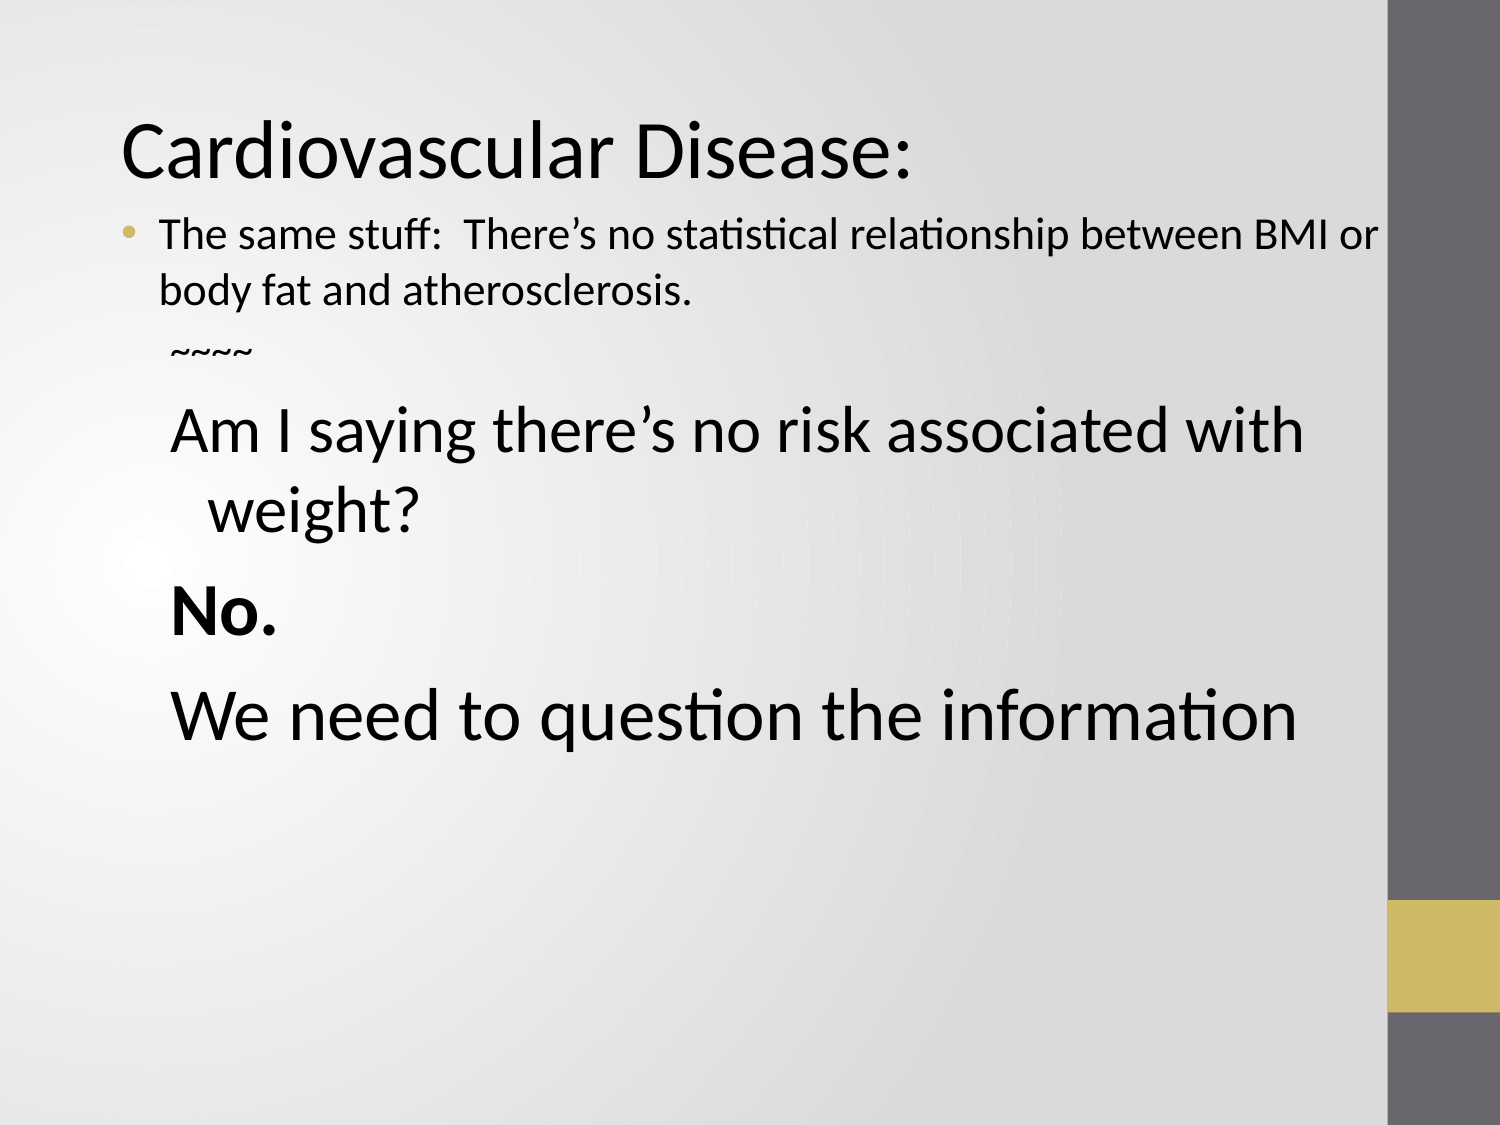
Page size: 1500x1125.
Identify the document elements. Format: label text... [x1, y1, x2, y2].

list Cardiovascular Disease: The same stuff: There’s no statistical relationship between BMI or body fat and atherosclerosis. ~~~~ Am I saying there’s no risk associated with weight? No. We need to question the information [87, 87, 1438, 1125]
